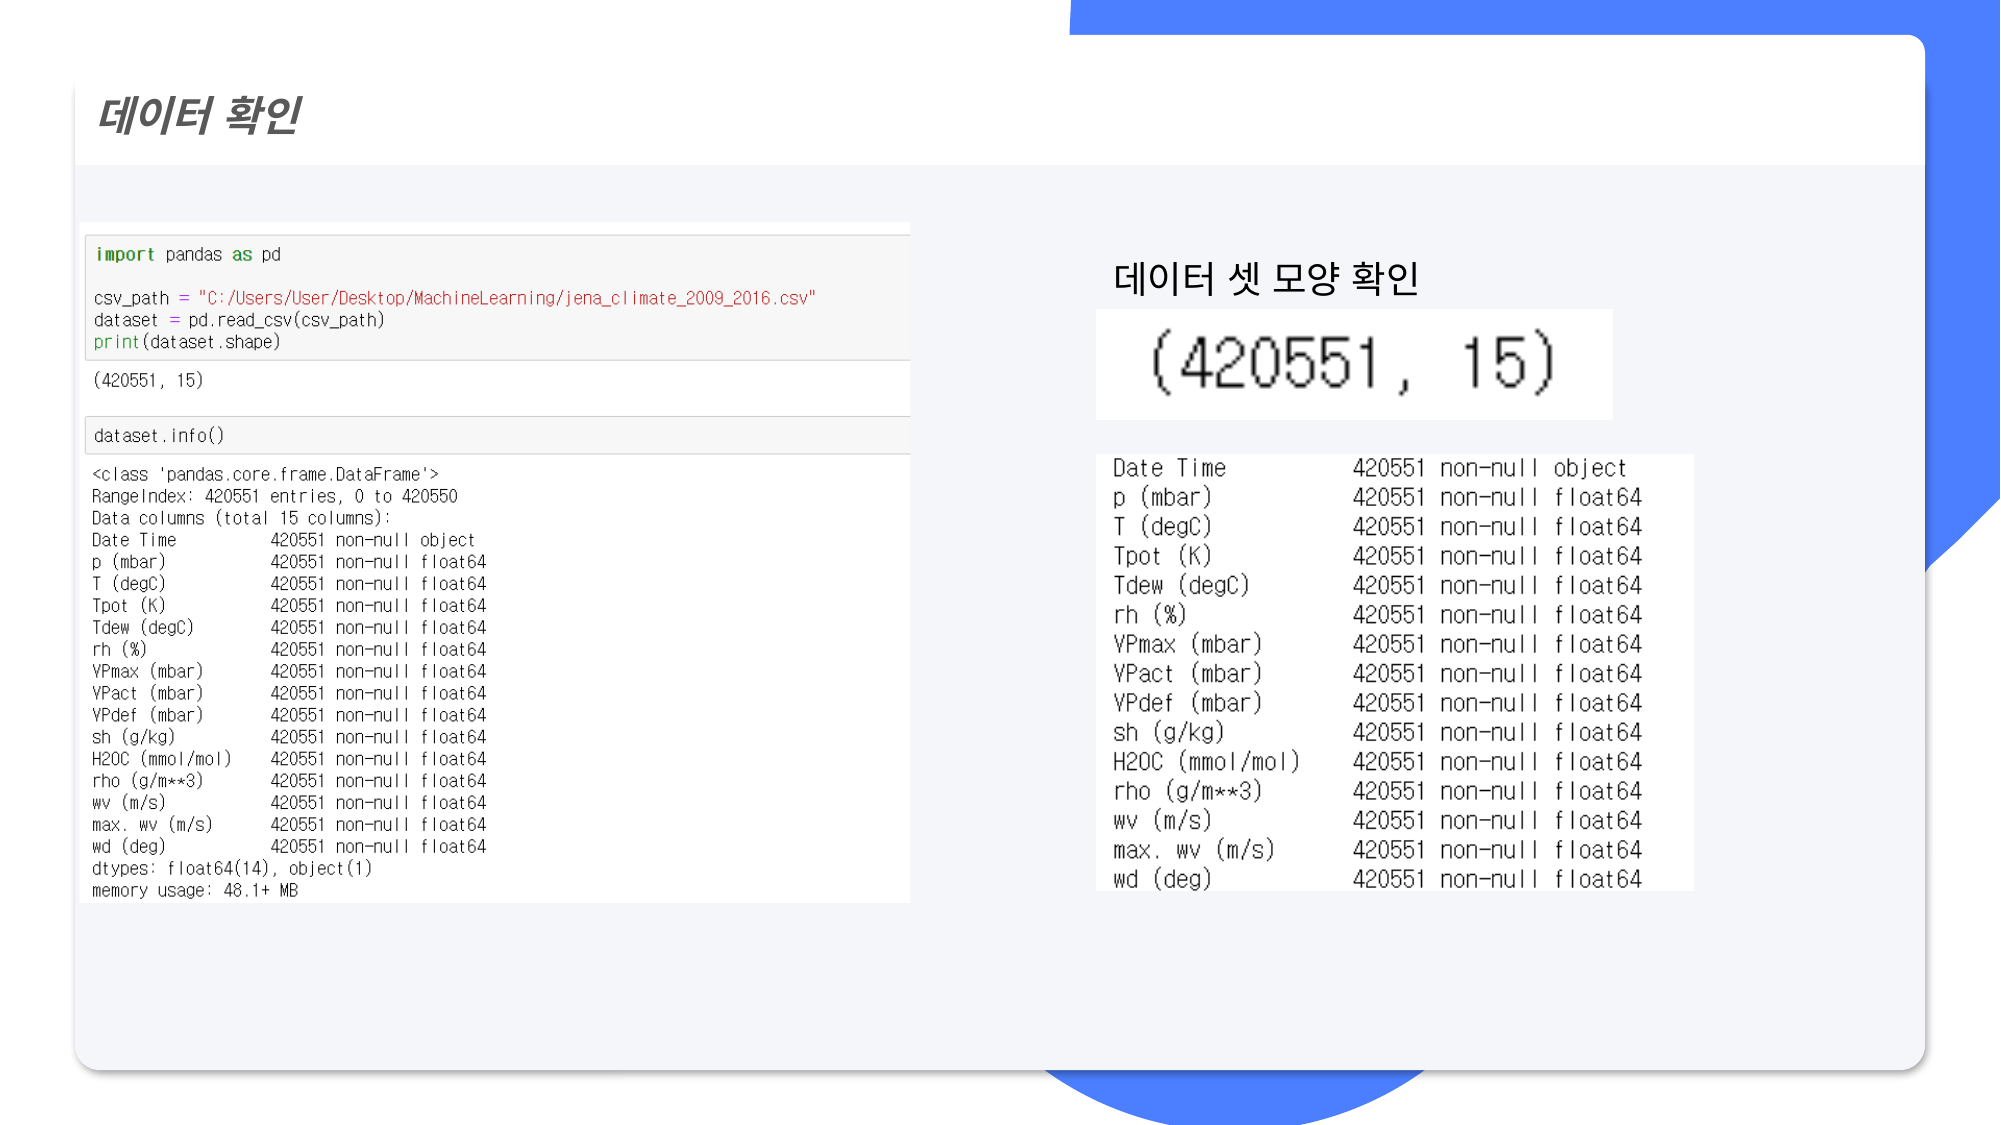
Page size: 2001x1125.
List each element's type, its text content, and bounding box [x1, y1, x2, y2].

picture [1095, 454, 1695, 891]
text_box ㅇ [73, 166, 1927, 1072]
text_box [1057, 1080, 1413, 1125]
text_box 데이터 셋 모양 확인 [1098, 248, 1834, 309]
picture [1095, 309, 1613, 420]
text_box [1068, 0, 2000, 563]
text_box 데이터 확인 [73, 33, 1927, 166]
picture [79, 222, 911, 903]
